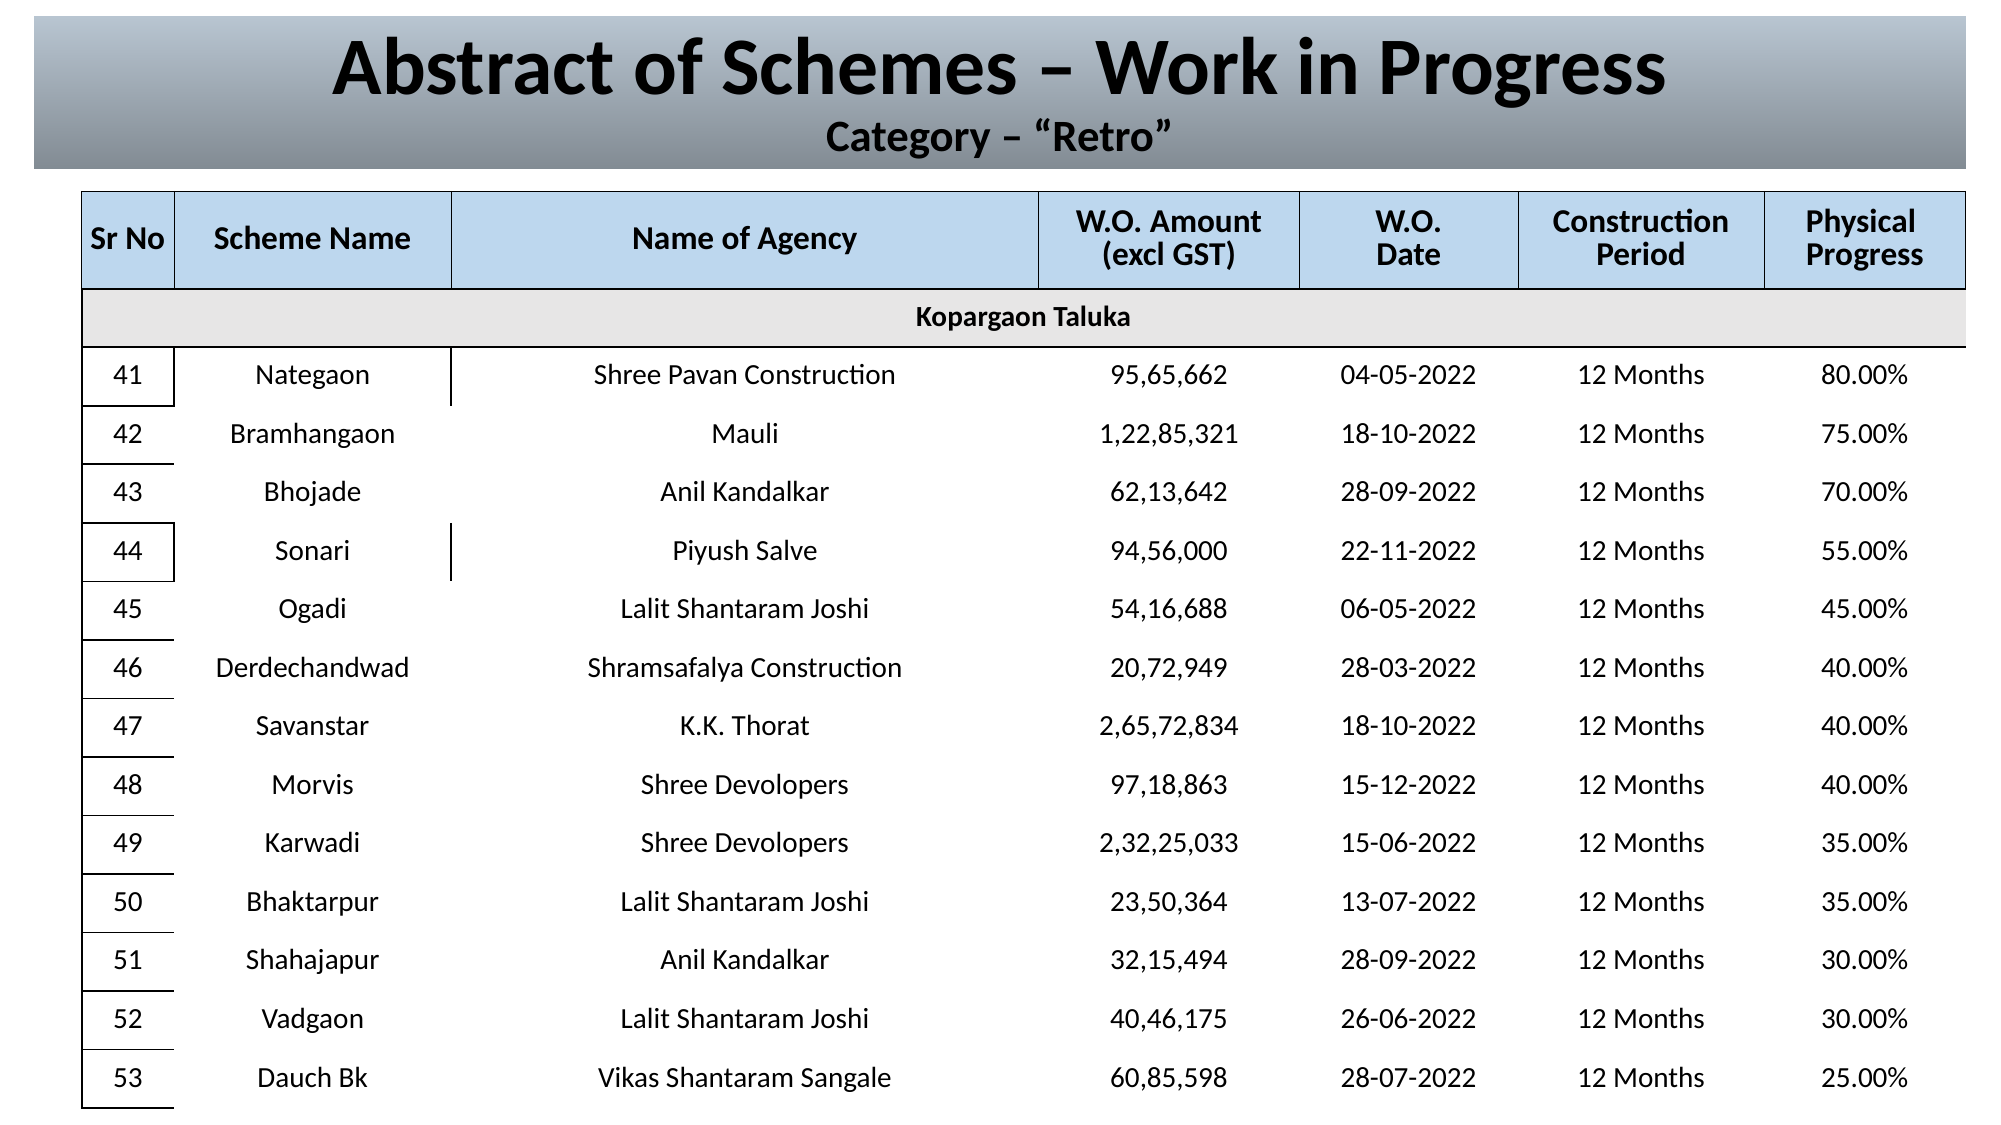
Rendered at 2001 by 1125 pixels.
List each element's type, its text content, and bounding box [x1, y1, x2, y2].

table_cell 12 Months [1518, 348, 1764, 406]
table_cell 22-11-2022 [1299, 523, 1518, 581]
table_cell 28-03-2022 [1299, 640, 1518, 698]
table_cell 23,50,364 [1039, 874, 1299, 933]
table_cell 12 Months [1518, 991, 1764, 1050]
table_header W.O. Date [1300, 192, 1518, 288]
table_header Construction Period [1519, 192, 1764, 288]
table_cell 06-05-2022 [1299, 581, 1518, 640]
table_cell 12 Months [1518, 406, 1764, 464]
table_cell Bhaktarpur [174, 874, 451, 933]
table_cell 12 Months [1518, 1050, 1764, 1108]
table_cell 45 [83, 582, 174, 639]
table_cell 30.00% [1764, 933, 1966, 991]
table_cell 12 Months [1518, 757, 1764, 815]
table_cell 40.00% [1764, 757, 1966, 815]
table_header W.O. Amount (excl GST) [1039, 192, 1299, 288]
table_cell 12 Months [1518, 581, 1764, 640]
table_cell Anil Kandalkar [451, 464, 1039, 523]
table_cell 41 [83, 348, 173, 405]
table_header Name of Agency [452, 192, 1038, 288]
table_cell Shree Devolopers [451, 757, 1039, 815]
table_cell 46 [83, 641, 174, 698]
table_cell Bramhangaon [174, 406, 451, 464]
table_cell 97,18,863 [1039, 757, 1299, 815]
table_cell 25.00% [1764, 1050, 1966, 1108]
table_cell 48 [83, 758, 174, 815]
table_cell 40,46,175 [1039, 991, 1299, 1050]
table_cell Mauli [451, 406, 1039, 464]
table_cell 12 Months [1518, 933, 1764, 991]
table_cell 60,85,598 [1039, 1050, 1299, 1108]
table_cell 40.00% [1764, 698, 1966, 757]
table_cell 35.00% [1764, 815, 1966, 874]
table_cell 35.00% [1764, 874, 1966, 933]
table_cell 42 [83, 407, 174, 463]
table_cell 12 Months [1518, 874, 1764, 933]
table_header Scheme Name [175, 192, 451, 288]
table_cell Piyush Salve [452, 523, 1039, 581]
table_cell Derdechandwad [174, 640, 451, 698]
table_cell 44 [83, 524, 173, 581]
table_cell Shramsafalya Construction [451, 640, 1039, 698]
table_cell 18-10-2022 [1299, 698, 1518, 757]
table_cell Dauch Bk [174, 1050, 451, 1108]
table_cell 94,56,000 [1039, 523, 1299, 581]
table_cell 2,65,72,834 [1039, 698, 1299, 757]
table_cell Nategaon [175, 348, 450, 406]
table_header Physical Progress [1765, 192, 1965, 288]
table_cell 12 Months [1518, 698, 1764, 757]
table_cell Vikas Shantaram Sangale [451, 1050, 1039, 1108]
table_cell 51 [83, 933, 174, 990]
table_cell Anil Kandalkar [451, 933, 1039, 991]
table_cell 47 [83, 699, 174, 756]
table_cell 62,13,642 [1039, 464, 1299, 523]
table_cell Shahajapur [174, 933, 451, 991]
table_cell Lalit Shantaram Joshi [451, 991, 1039, 1050]
table_cell 13-07-2022 [1299, 874, 1518, 933]
table_cell 32,15,494 [1039, 933, 1299, 991]
table_cell 1,22,85,321 [1039, 406, 1299, 464]
table_cell 2,32,25,033 [1039, 815, 1299, 874]
table_cell Bhojade [174, 464, 451, 523]
table_cell 20,72,949 [1039, 640, 1299, 698]
table_cell 18-10-2022 [1299, 406, 1518, 464]
table_cell 04-05-2022 [1299, 348, 1518, 406]
table_cell 49 [83, 816, 174, 873]
table_cell Shree Pavan Construction [452, 348, 1039, 406]
table_cell 15-06-2022 [1299, 815, 1518, 874]
table_cell 28-07-2022 [1299, 1050, 1518, 1108]
table_cell 53 [83, 1050, 174, 1107]
table_cell 80.00% [1764, 348, 1966, 406]
table_cell 30.00% [1764, 991, 1966, 1050]
table_cell 50 [83, 875, 174, 932]
table_cell Savanstar [174, 698, 451, 757]
table_cell 26-06-2022 [1299, 991, 1518, 1050]
table_cell K.K. Thorat [451, 698, 1039, 757]
table_cell 54,16,688 [1039, 581, 1299, 640]
table_cell 75.00% [1764, 406, 1966, 464]
table_cell 55.00% [1764, 523, 1966, 581]
table_cell 12 Months [1518, 640, 1764, 698]
table_cell Morvis [174, 757, 451, 815]
table_cell 12 Months [1518, 815, 1764, 874]
table_cell Lalit Shantaram Joshi [451, 874, 1039, 933]
table_header Kopargaon Taluka [83, 290, 1966, 346]
table_cell 43 [83, 465, 174, 522]
table_cell 95,65,662 [1039, 348, 1299, 406]
table_cell 28-09-2022 [1299, 933, 1518, 991]
table_cell Karwadi [174, 815, 451, 874]
table_cell Ogadi [174, 581, 451, 640]
table_cell Lalit Shantaram Joshi [451, 581, 1039, 640]
table_cell 12 Months [1518, 464, 1764, 523]
table_header Sr No [82, 192, 174, 288]
table_cell 40.00% [1764, 640, 1966, 698]
table_cell 28-09-2022 [1299, 464, 1518, 523]
table_cell 15-12-2022 [1299, 757, 1518, 815]
table_cell Shree Devolopers [451, 815, 1039, 874]
table_cell Sonari [175, 523, 450, 581]
table_cell 45.00% [1764, 581, 1966, 640]
table_cell Vadgaon [174, 991, 451, 1050]
table_cell 70.00% [1764, 464, 1966, 523]
table_cell 52 [83, 992, 174, 1049]
title Abstract of Schemes – Work in Progress Category – “Retro” [34, 16, 1966, 169]
table_cell 12 Months [1518, 523, 1764, 581]
